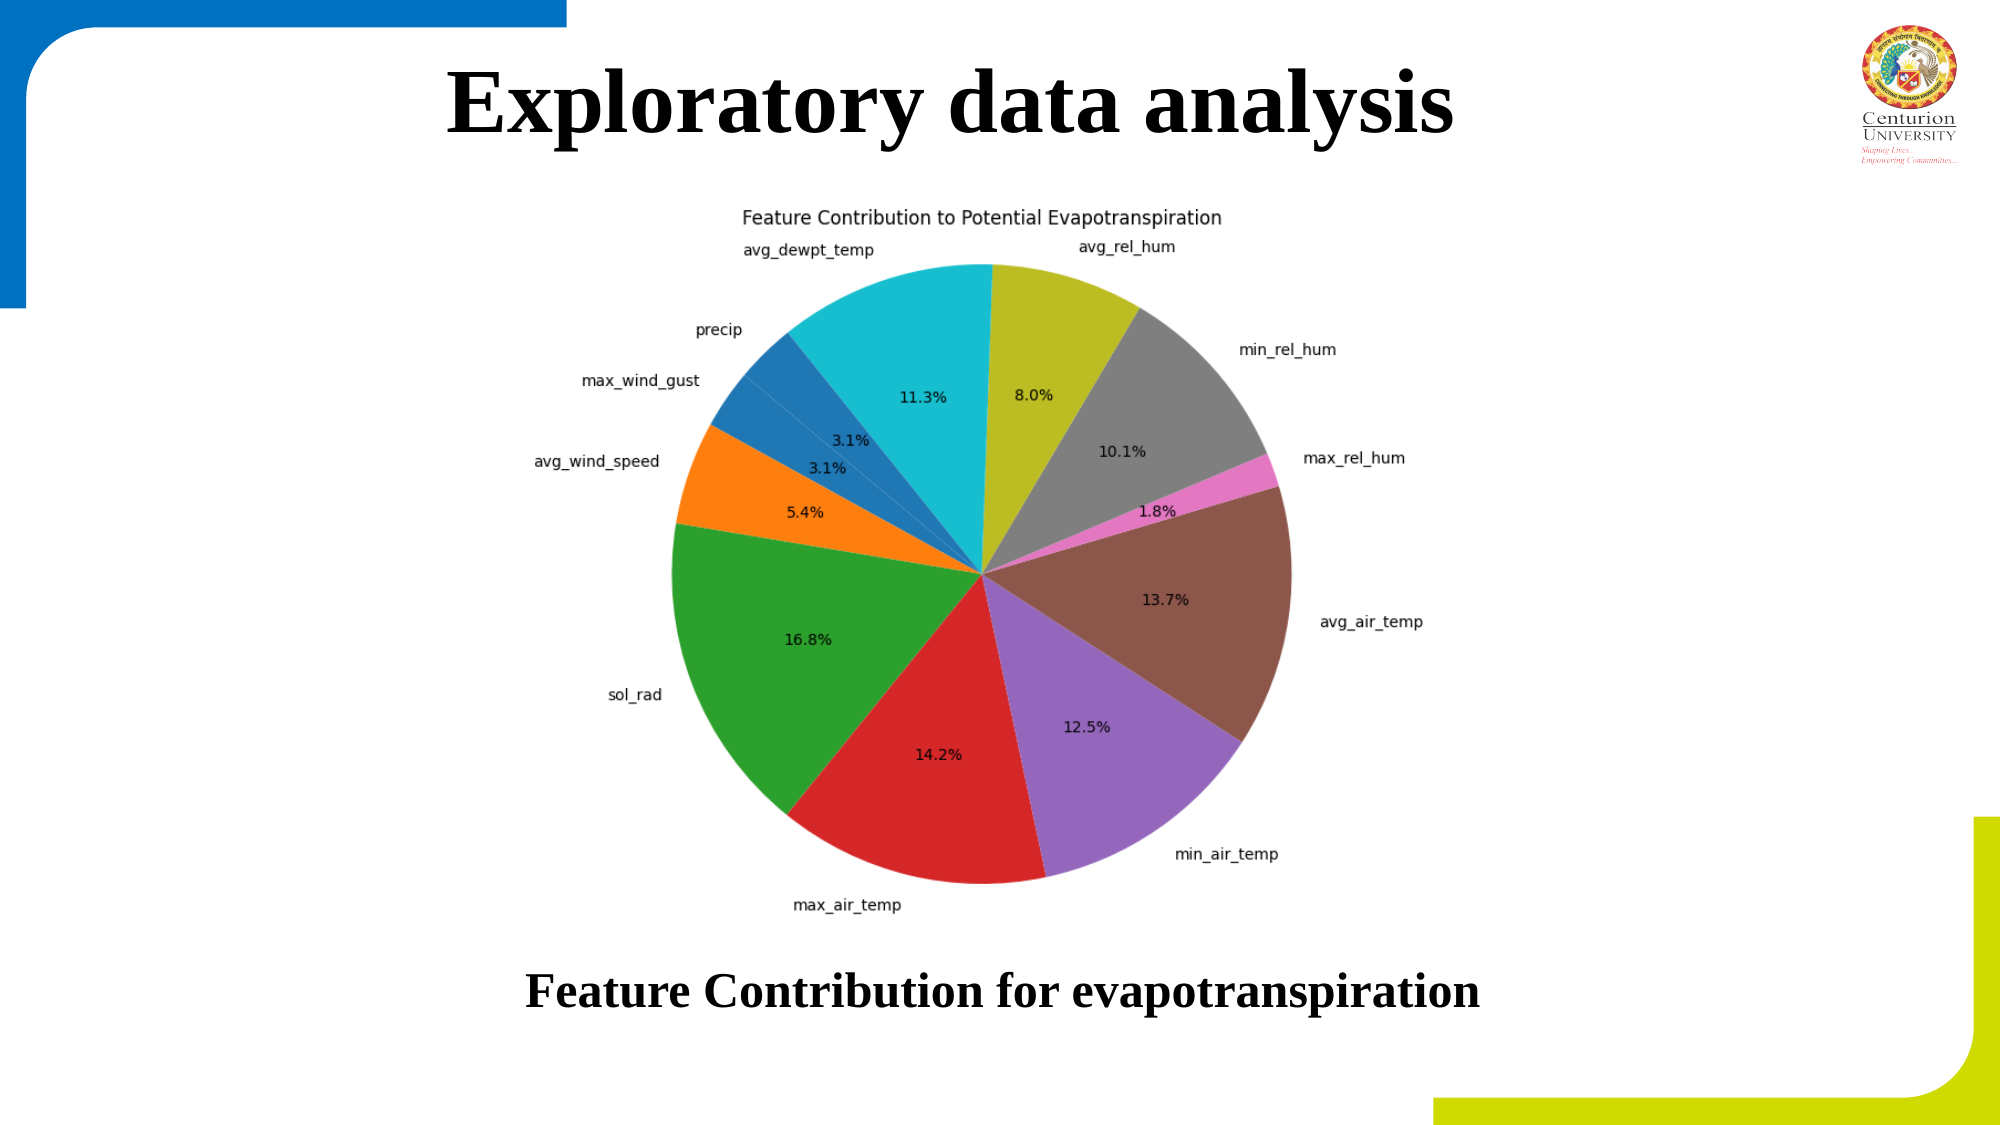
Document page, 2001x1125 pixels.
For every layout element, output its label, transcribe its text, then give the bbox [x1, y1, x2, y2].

text_box Feature Contribution for evapotranspiration [510, 949, 1597, 1025]
text_box Exploratory data analysis [394, 53, 1509, 137]
picture [522, 198, 1434, 926]
text_box [0, 0, 568, 310]
picture [1861, 25, 1958, 166]
text_box [1432, 815, 2000, 1125]
